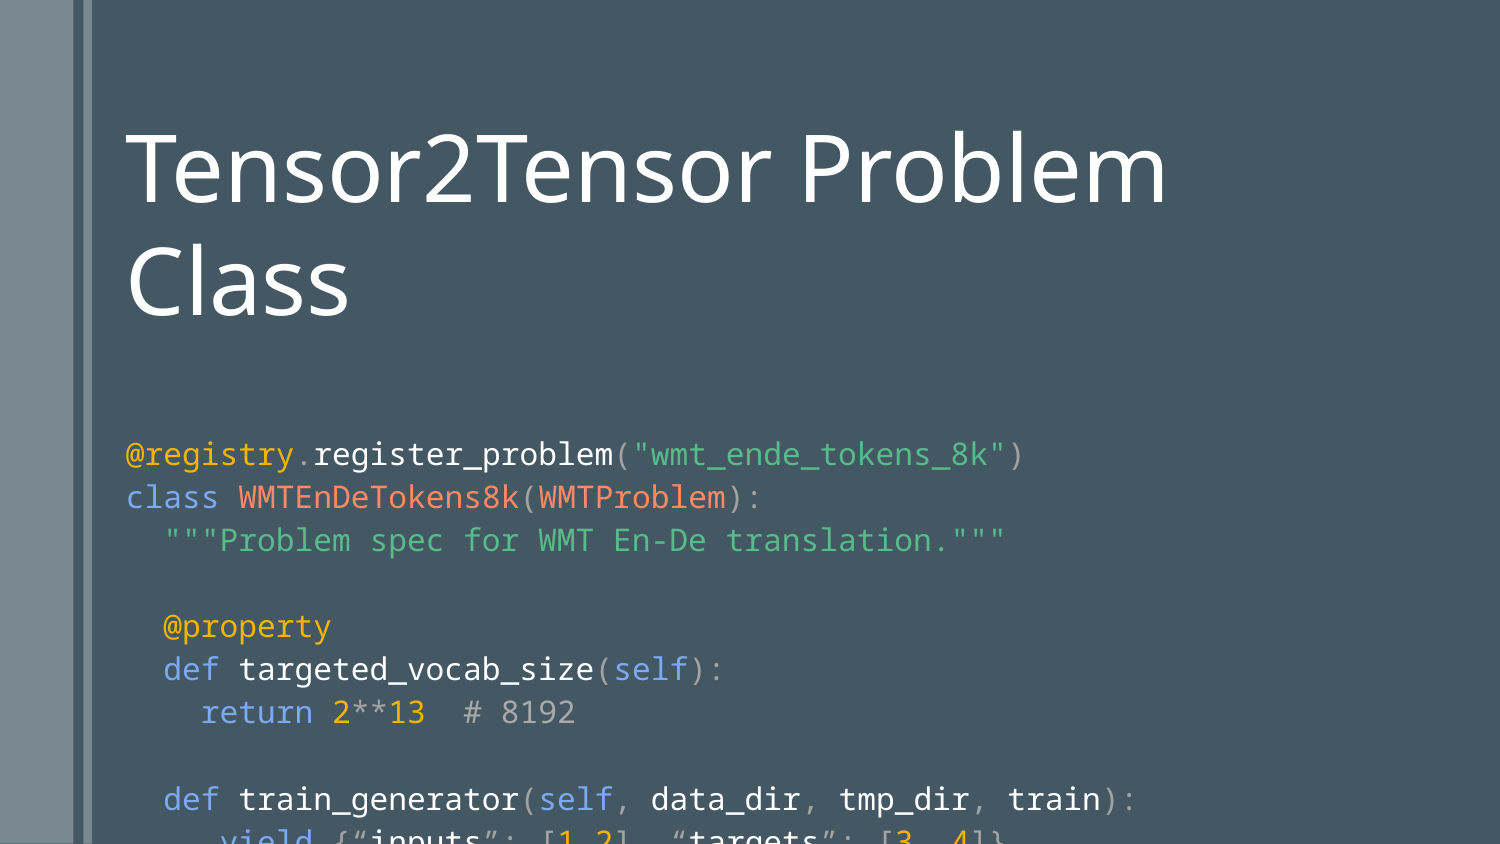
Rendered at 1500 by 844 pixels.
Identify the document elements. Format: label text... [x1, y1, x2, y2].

text_box Tensor2Tensor Problem Class @registry.register_problem("wmt_ende_tokens_8k") class WMTEnDeTokens8k(WMTProblem): """Problem spec for WMT En-De translation.""" @property def targeted_vocab_size(self): return 2**13 # 8192 def train_generator(self, data_dir, tmp_dir, train): yield {“inputs”: [1,2], “targets”: [3, 4]} [125, 108, 1413, 761]
